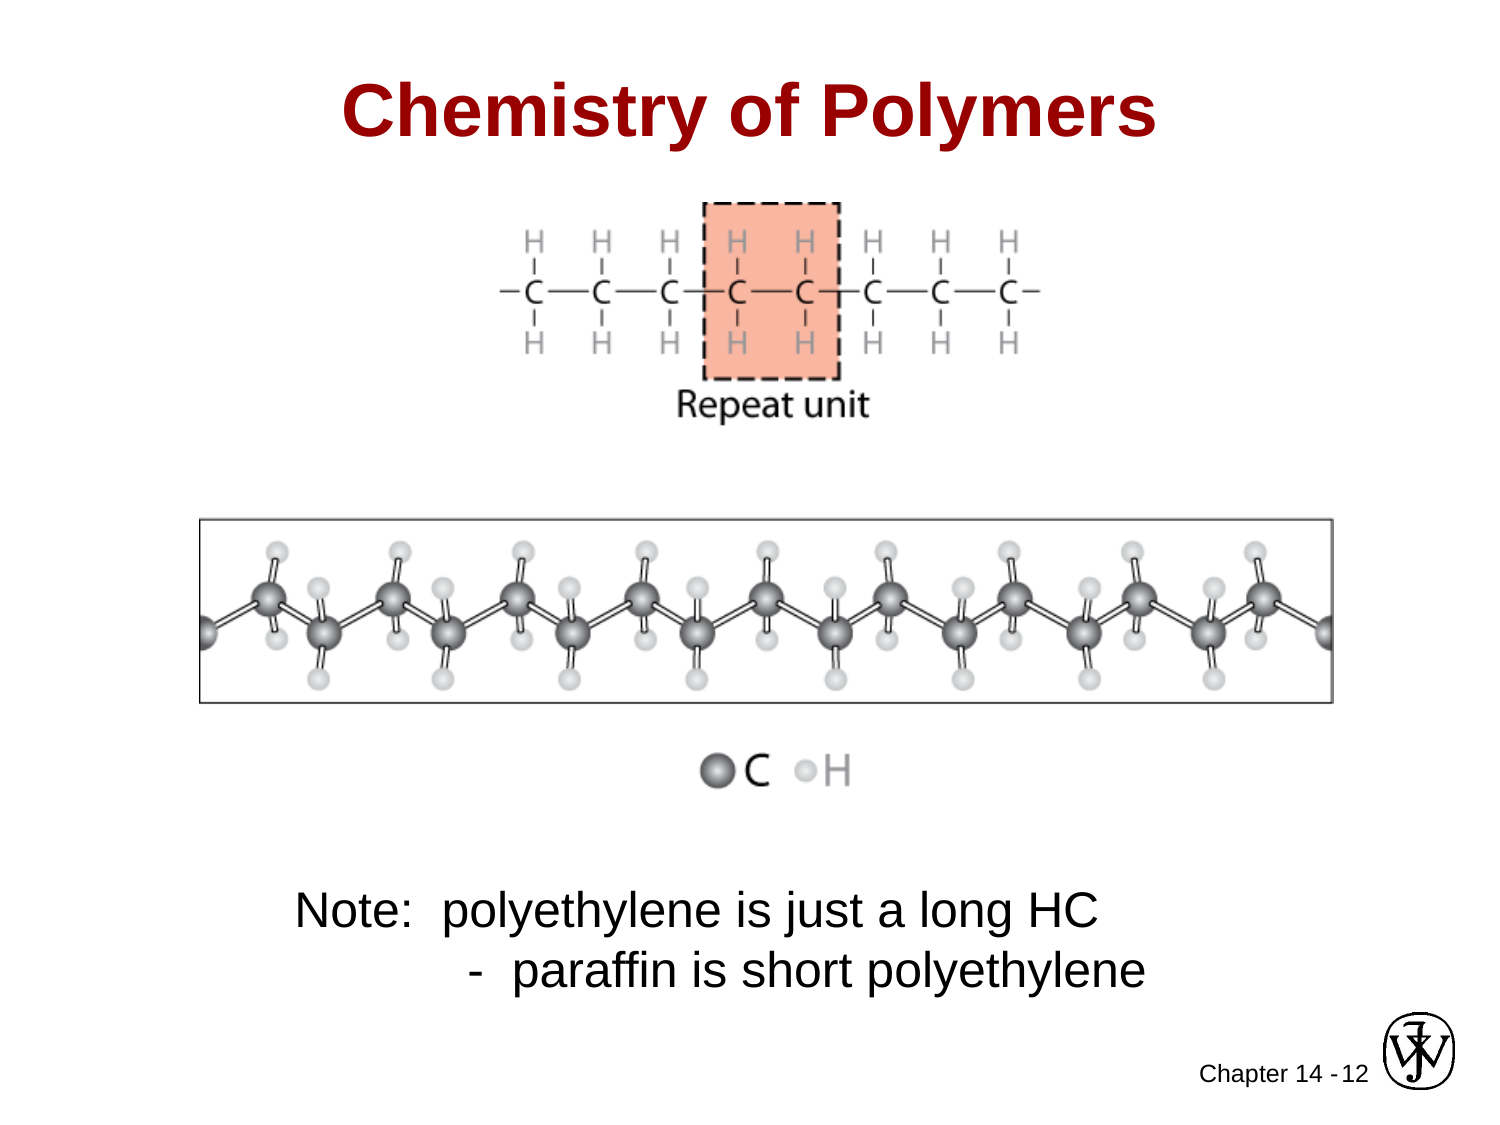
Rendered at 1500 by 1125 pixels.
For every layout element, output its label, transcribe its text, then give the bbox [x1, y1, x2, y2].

picture [199, 202, 1335, 798]
slide_number 12 [1258, 1050, 1453, 1110]
text_box Note: polyethylene is just a long HC - paraffin is short polyethylene [279, 869, 1166, 1005]
picture [1383, 1012, 1455, 1090]
title Chemistry of Polymers [112, 62, 1388, 150]
